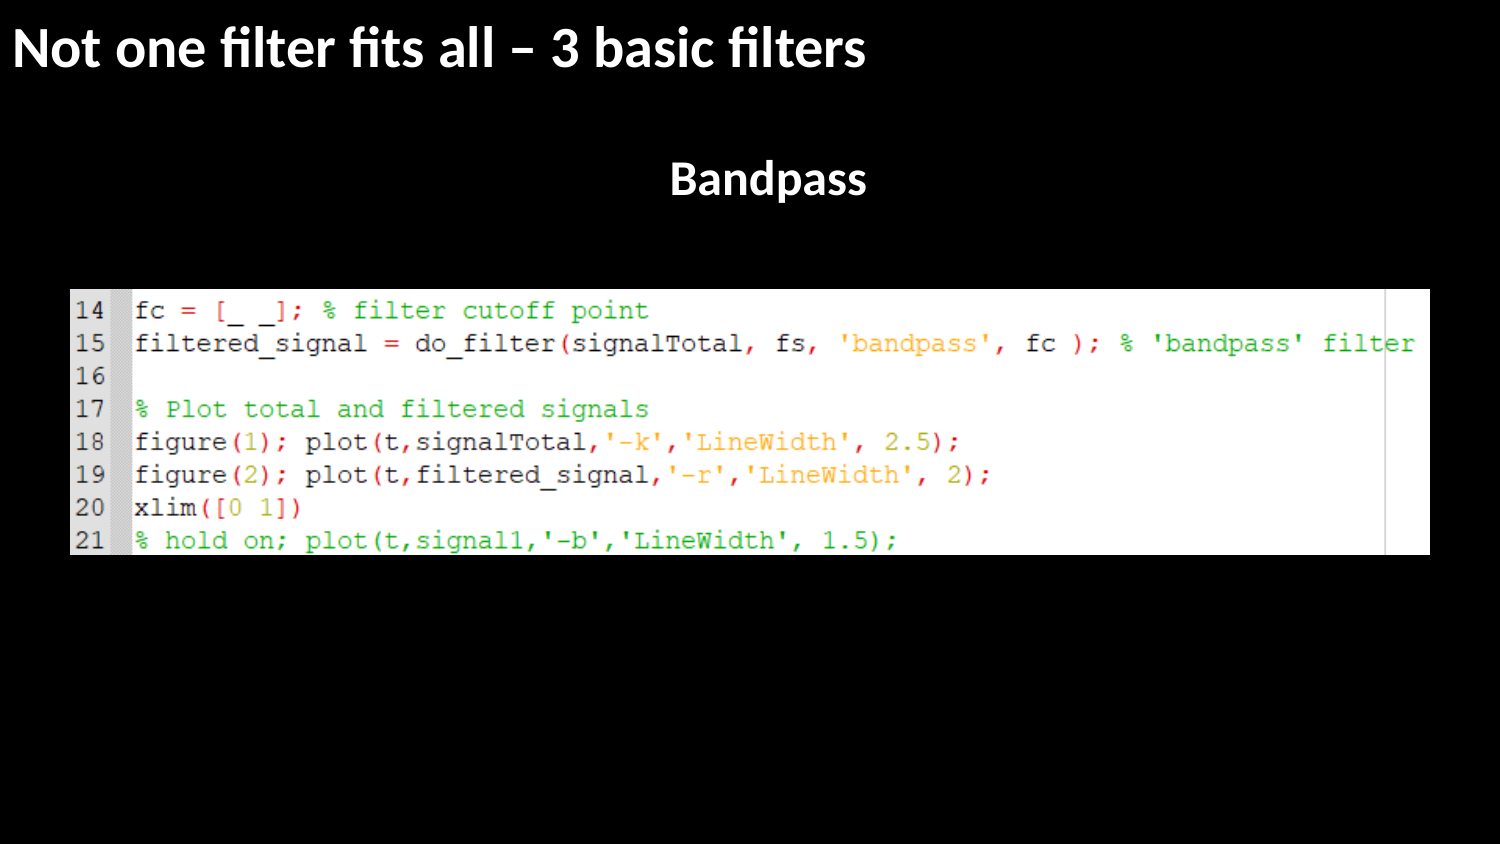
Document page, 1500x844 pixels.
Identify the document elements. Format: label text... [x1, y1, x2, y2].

picture [70, 288, 1430, 555]
title Not one filter fits all – 3 basic filters [11, 8, 1466, 62]
list Bandpass [632, 145, 968, 192]
